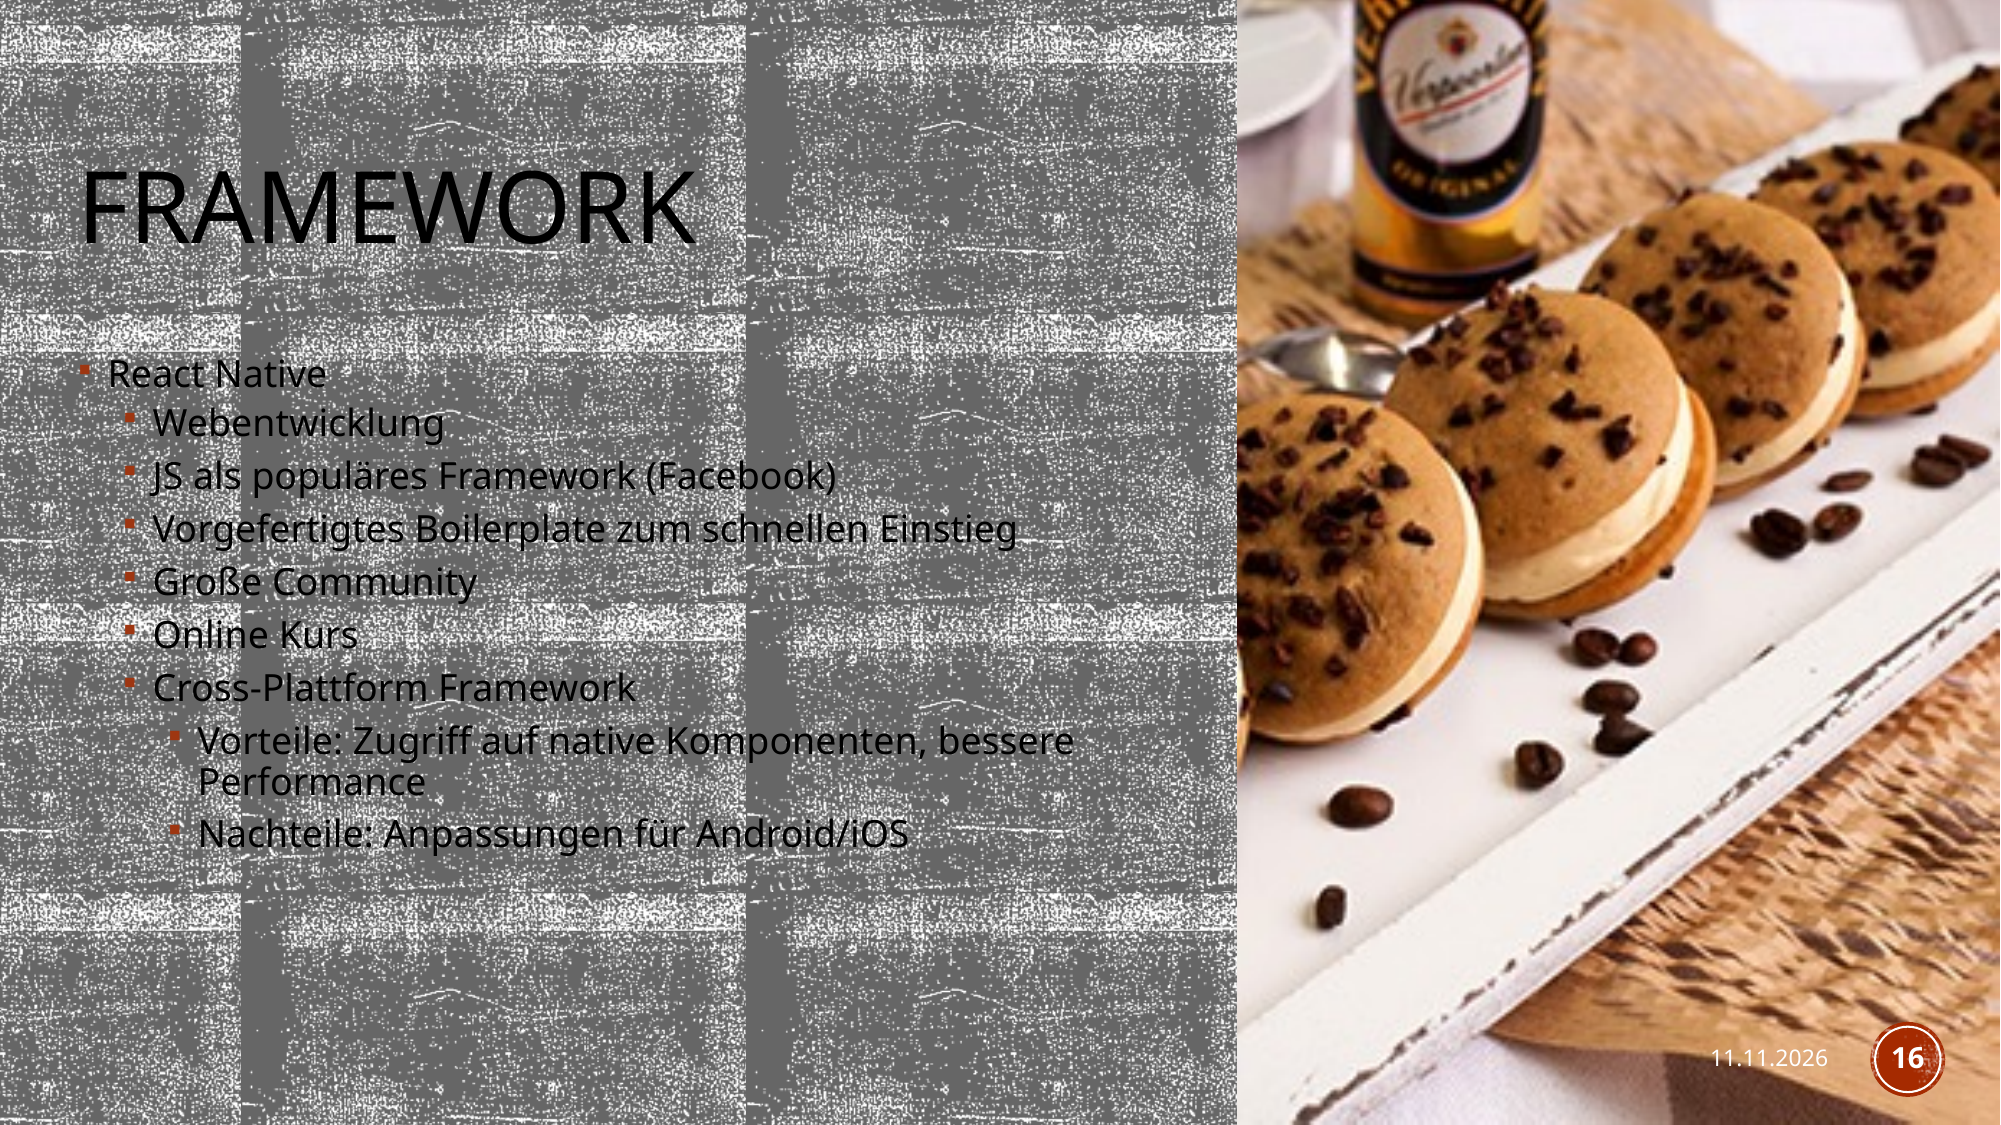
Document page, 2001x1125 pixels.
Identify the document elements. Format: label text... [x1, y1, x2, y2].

text_box [0, 0, 1237, 1125]
title Framework [62, 79, 1169, 344]
list React Native Webentwicklung JS als populäres Framework (Facebook) Vorgefertigtes Boilerplate zum schnellen Einstieg Große Community Online Kurs Cross-Plattform Framework Vorteile: Zugriff auf native Komponenten, bessere Performance Nachteile: Anpassungen für Android/iOS [62, 348, 1169, 1013]
picture [1237, 0, 2000, 1125]
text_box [1873, 1025, 1943, 1095]
